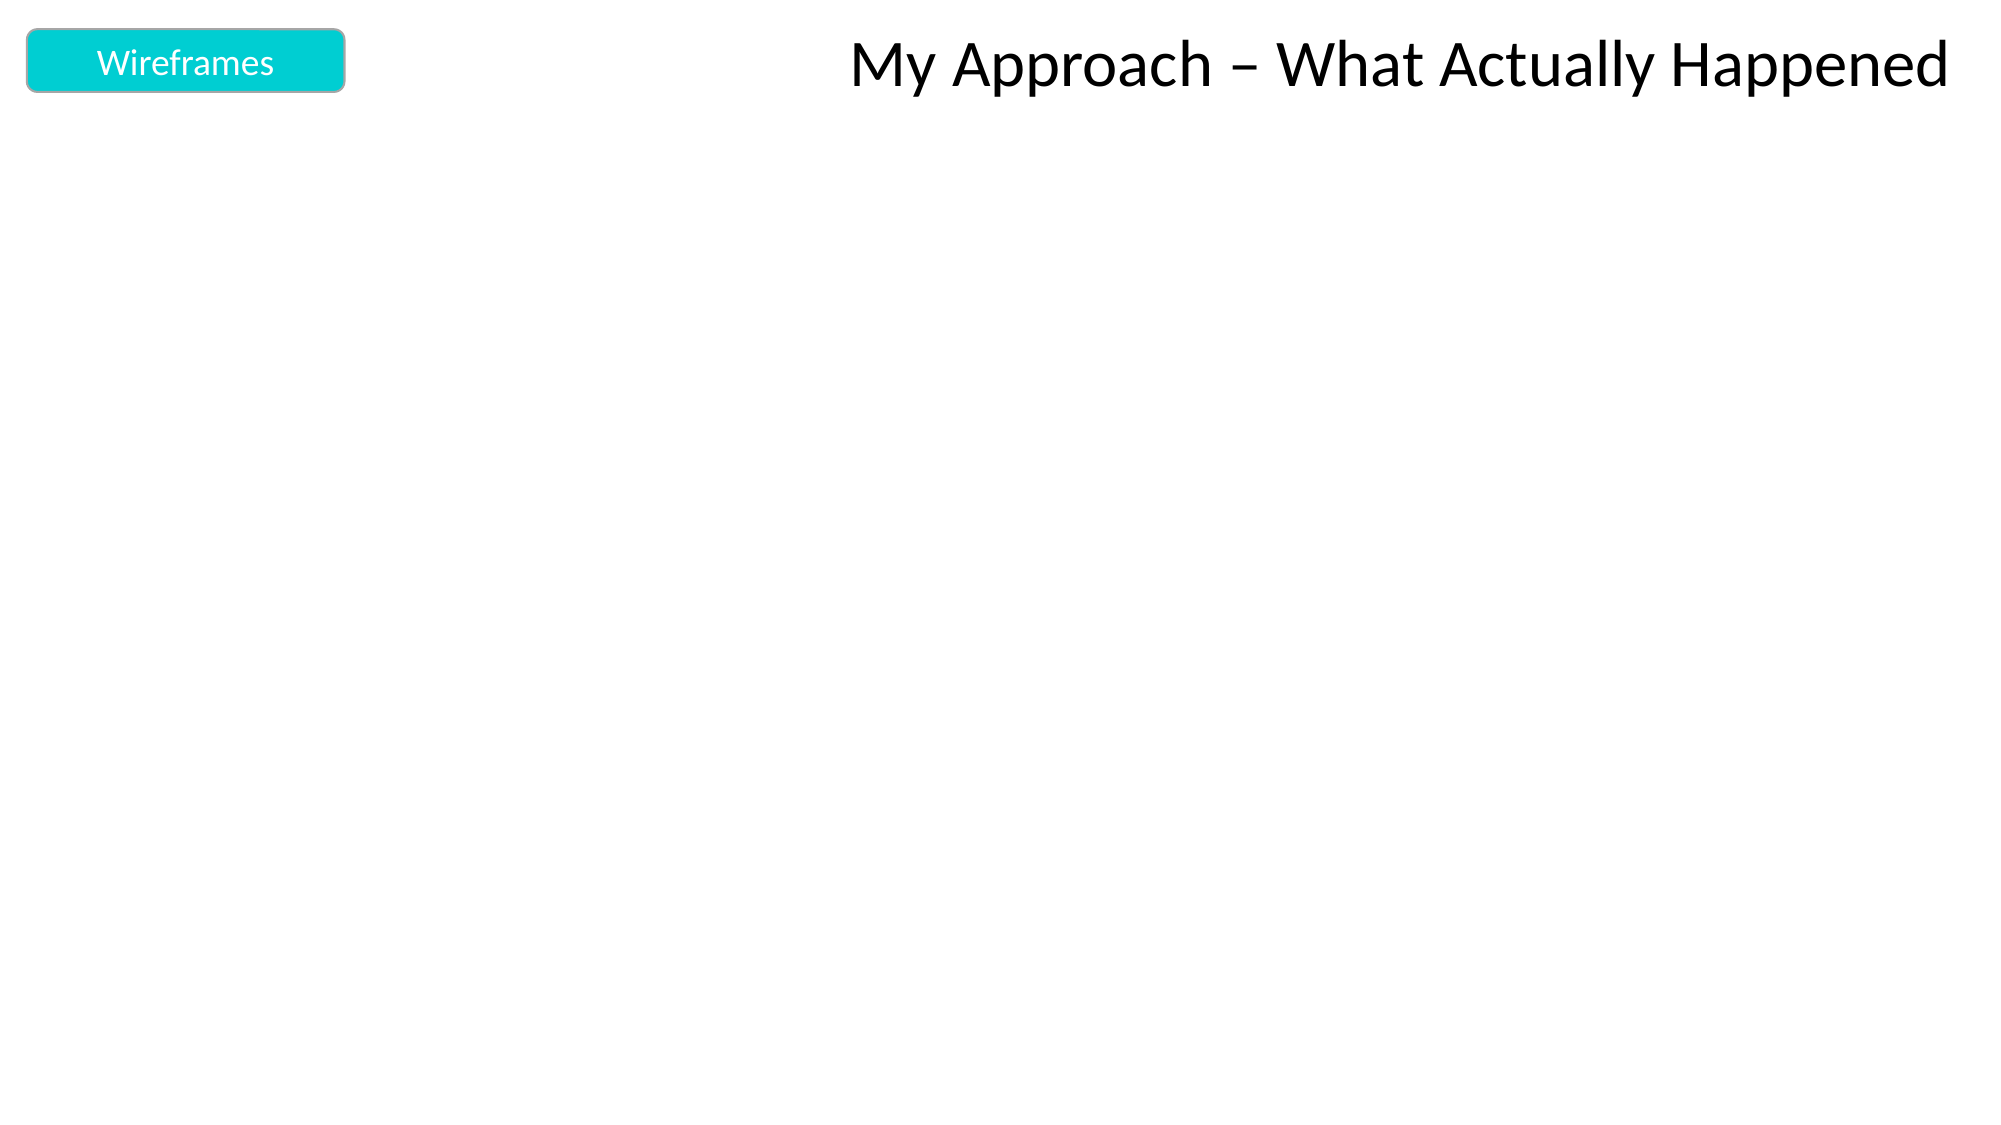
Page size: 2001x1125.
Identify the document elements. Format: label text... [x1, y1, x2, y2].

text_box My Approach – What Actually Happened [814, 12, 1988, 108]
text_box Wireframes [25, 28, 346, 93]
